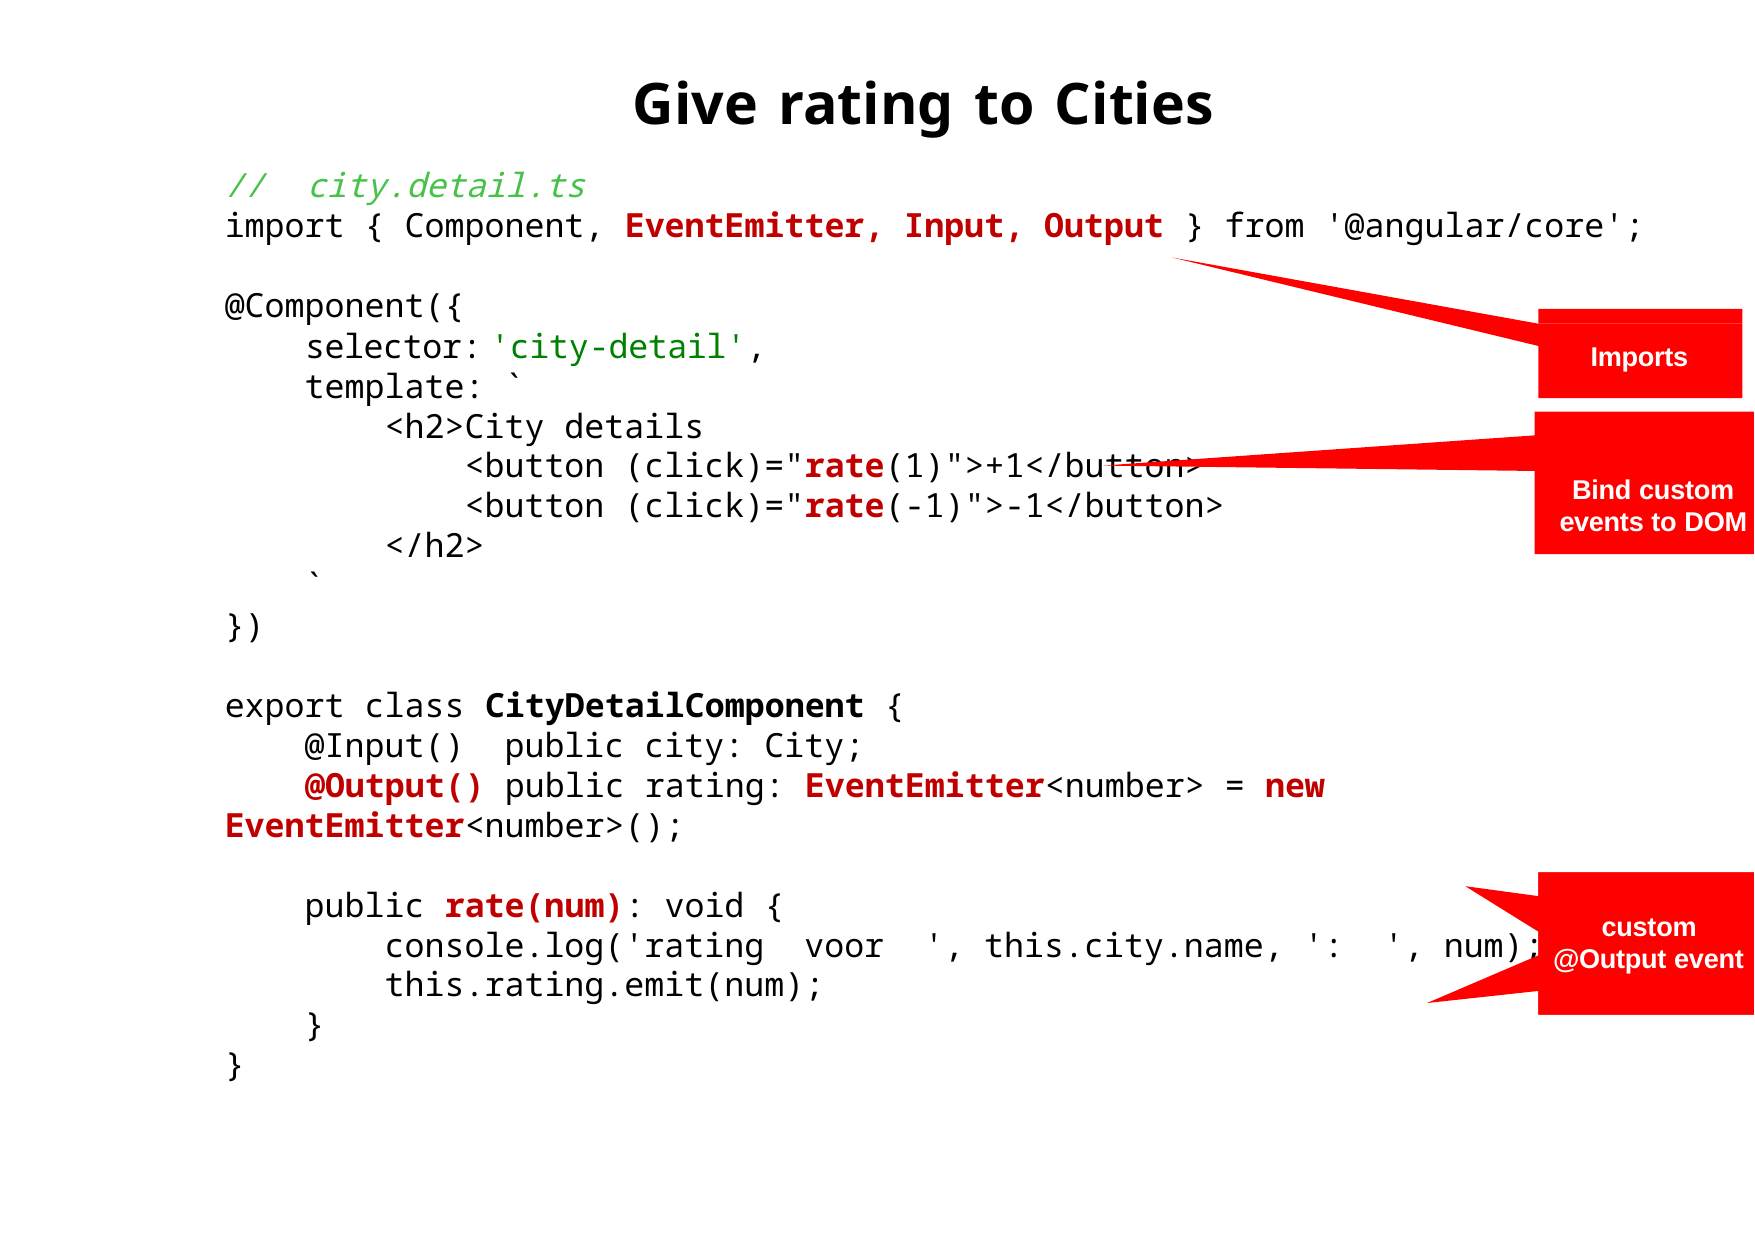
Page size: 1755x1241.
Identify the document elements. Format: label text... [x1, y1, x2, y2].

text_box [1172, 257, 1743, 399]
text_box Bind custom events to DOM [1557, 472, 1751, 538]
text_box [1102, 411, 1754, 555]
title Give rating to Cities [133, 42, 1621, 276]
text_box [1465, 886, 1538, 932]
text_box // city.detail.ts import { Component, EventEmitter, Input, Output } from '@angular/core'; @Component({ selector: 'city‐detail', template: ` <h2>City details <button (click)="rate(1)">+1</button> <button (click)="rate(-1)">‐1</button> </h2> ` }) export class CityDetailComponent { @Input() public city: City; @Output() public rating: EventEmitter<number> = new EventEmitter<number>(); public rate(num): void { console.log('rating voor ', this.city.name, ': ', num); this.rating.emit(num); } } [222, 163, 1749, 1124]
text_box custom [1599, 909, 1700, 941]
text_box [1427, 872, 1754, 1015]
text_box @Output event [1551, 941, 1749, 975]
text_box Imports [1588, 339, 1692, 372]
